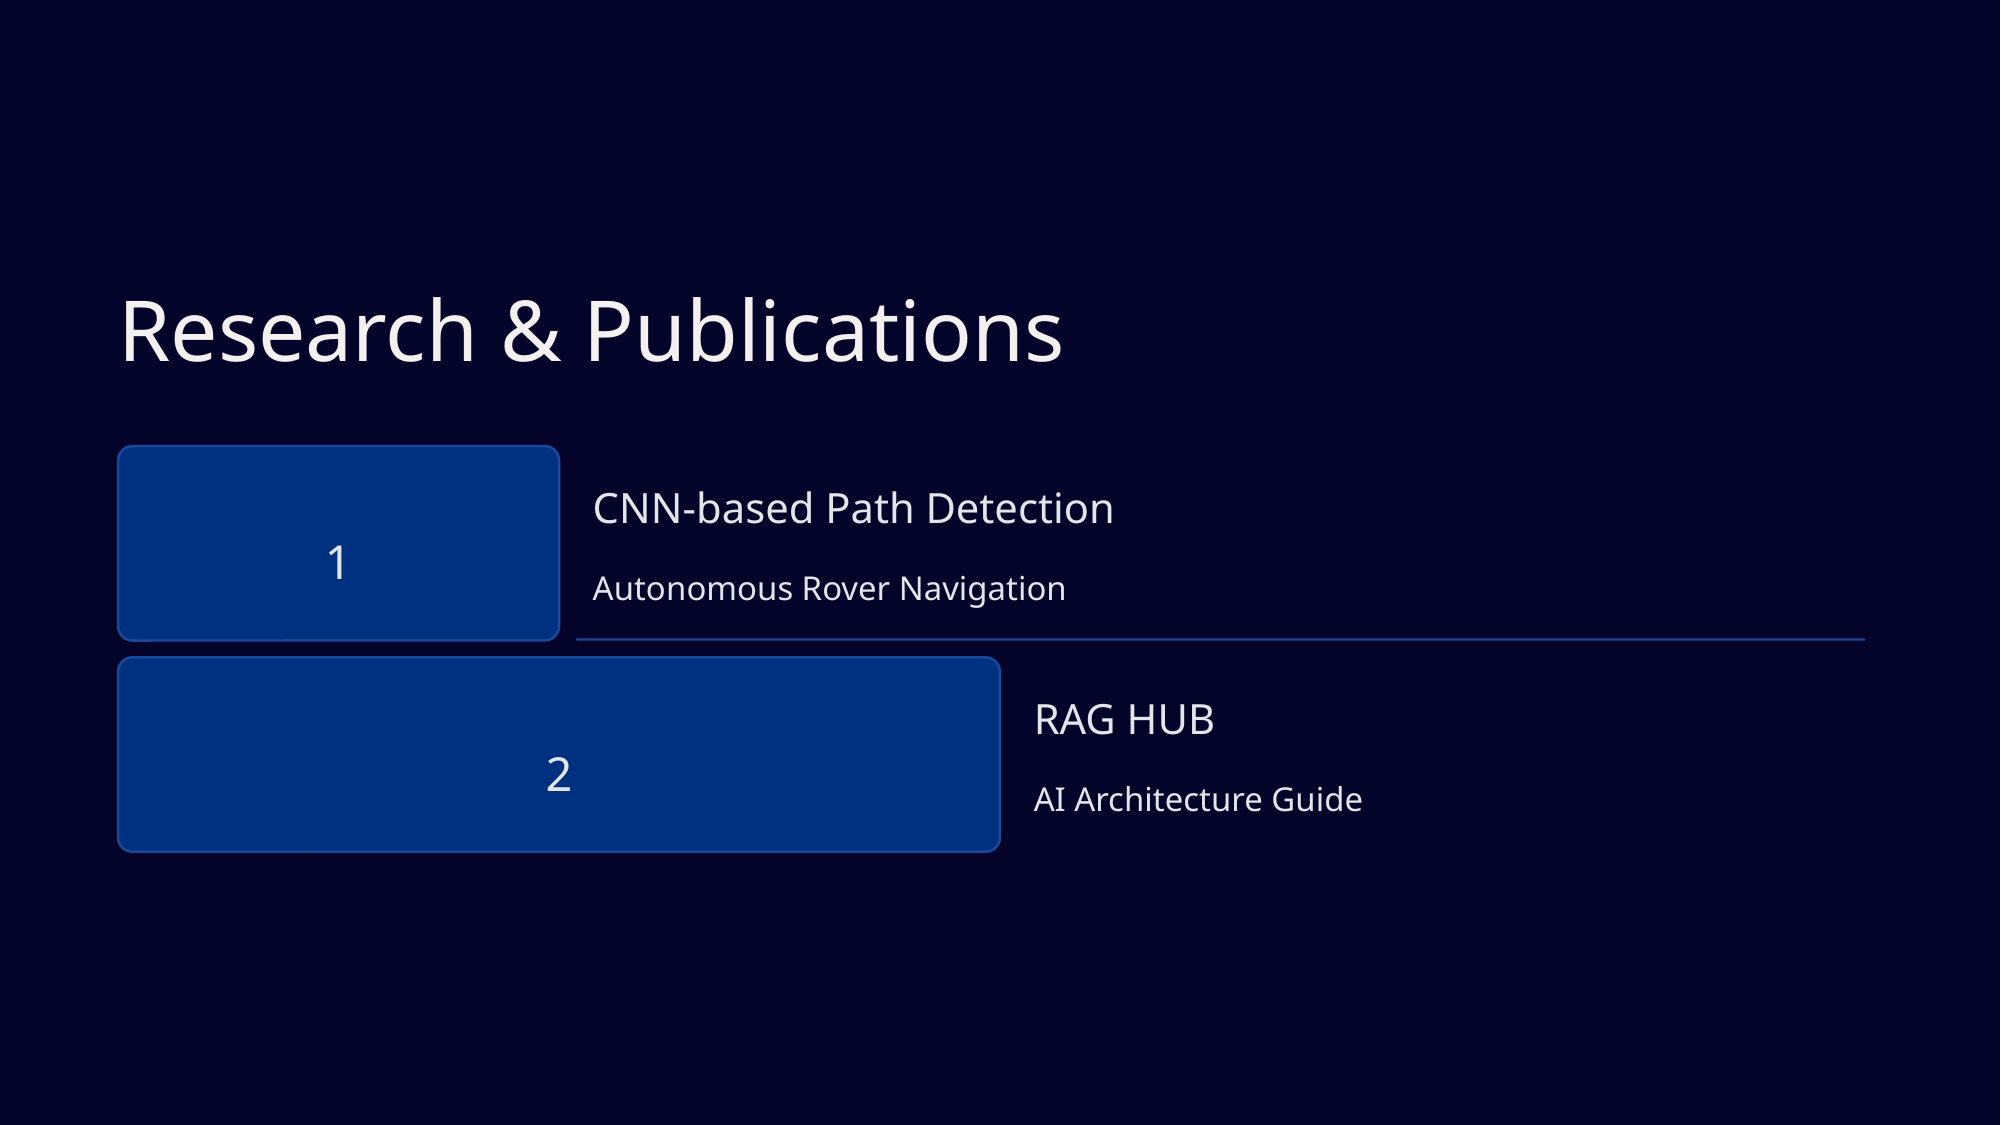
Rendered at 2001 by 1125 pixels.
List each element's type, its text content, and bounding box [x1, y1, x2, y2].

text_box Autonomous Rover Navigation [592, 552, 1133, 607]
text_box Research & Publications [118, 273, 1091, 379]
text_box RAG HUB [1033, 691, 1382, 744]
text_box [118, 446, 560, 641]
text_box [118, 657, 1000, 852]
text_box AI Architecture Guide [1033, 763, 1382, 818]
text_box 1 [314, 513, 363, 573]
text_box CNN-based Path Detection [592, 479, 1133, 533]
text_box 2 [535, 724, 583, 785]
